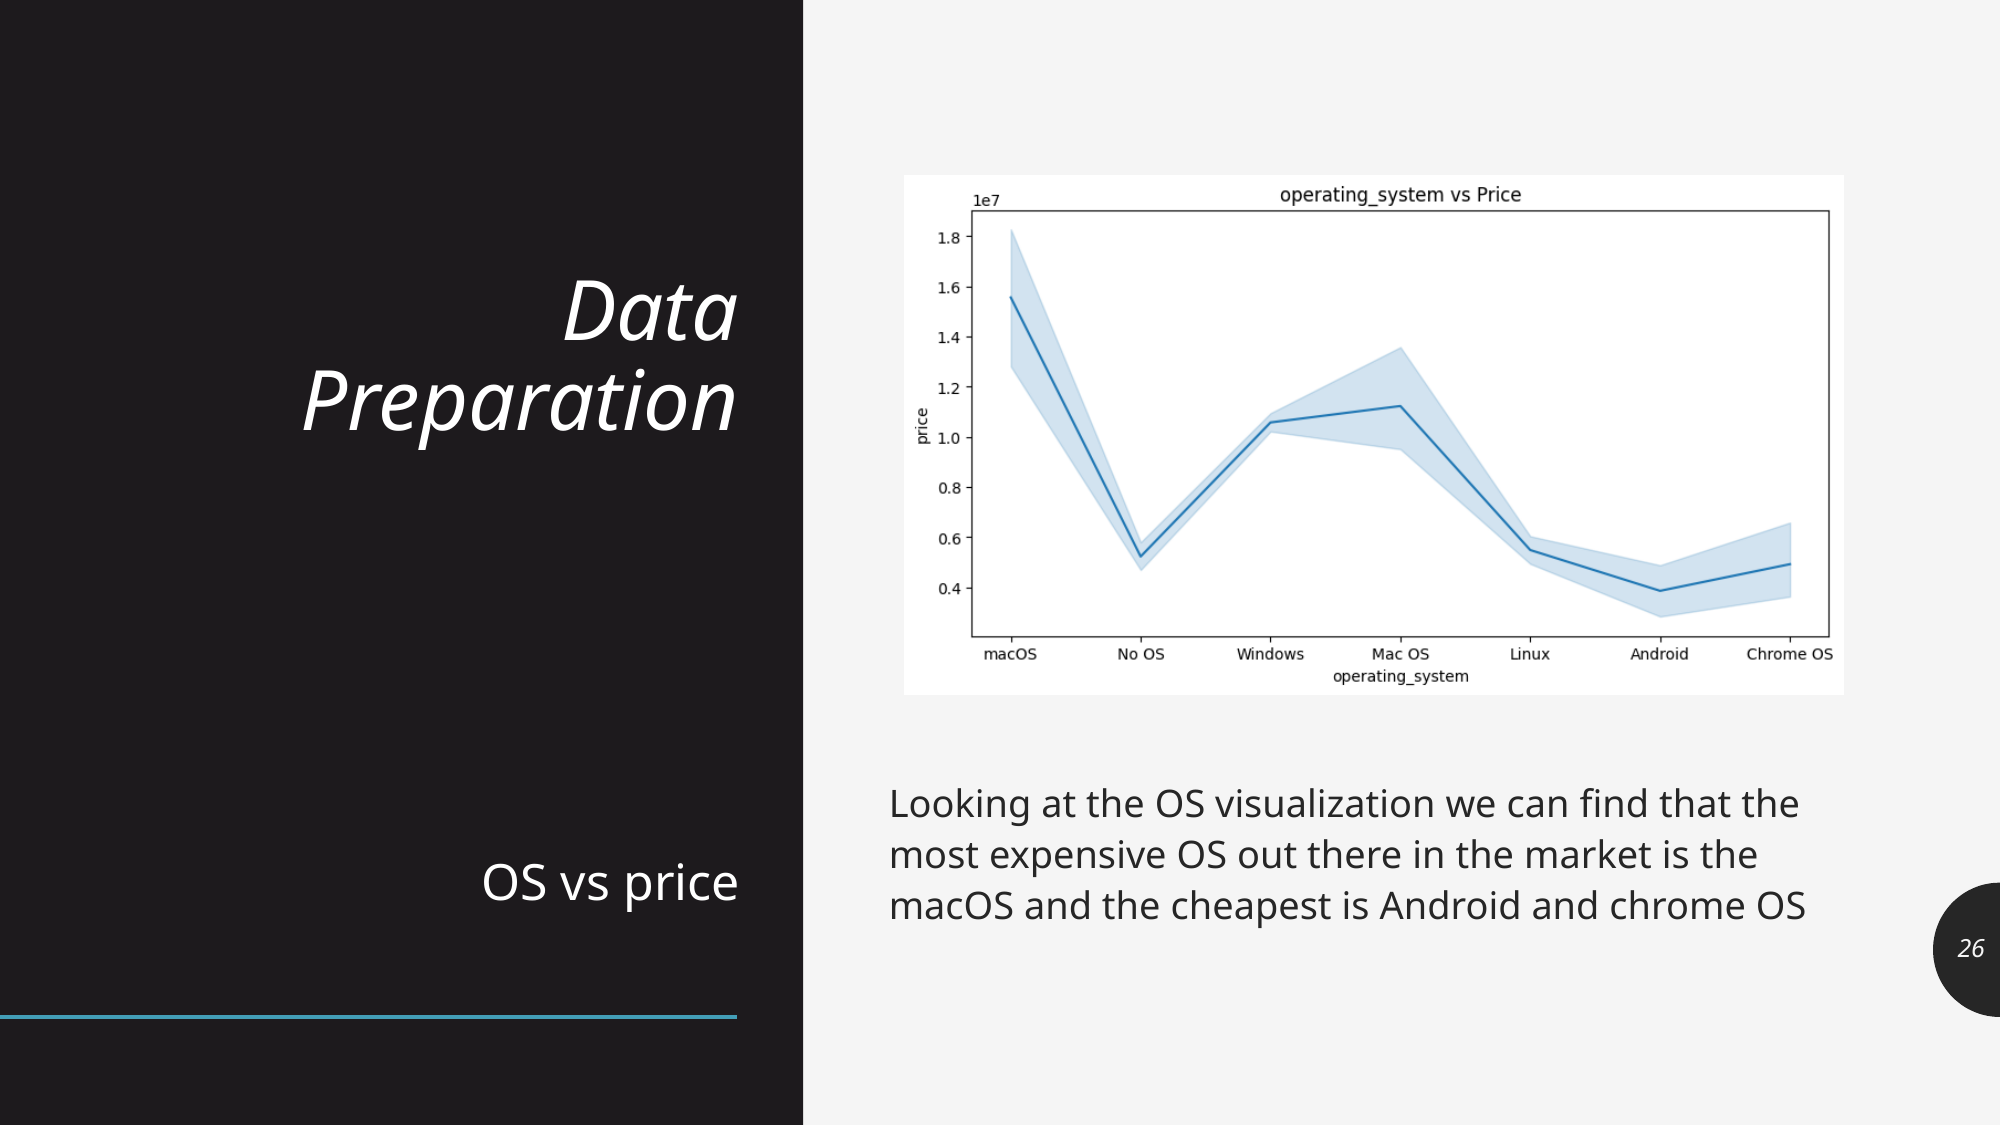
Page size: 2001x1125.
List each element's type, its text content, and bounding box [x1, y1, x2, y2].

list Looking at the OS visualization we can find that the most expensive OS out there in the market is the macOS and the cheapest is Android and chrome OS [873, 91, 1875, 944]
slide_number 26 [1933, 919, 2000, 980]
list OS vs price [95, 835, 756, 944]
picture [904, 175, 1844, 695]
title Data Preparation [125, 91, 754, 457]
